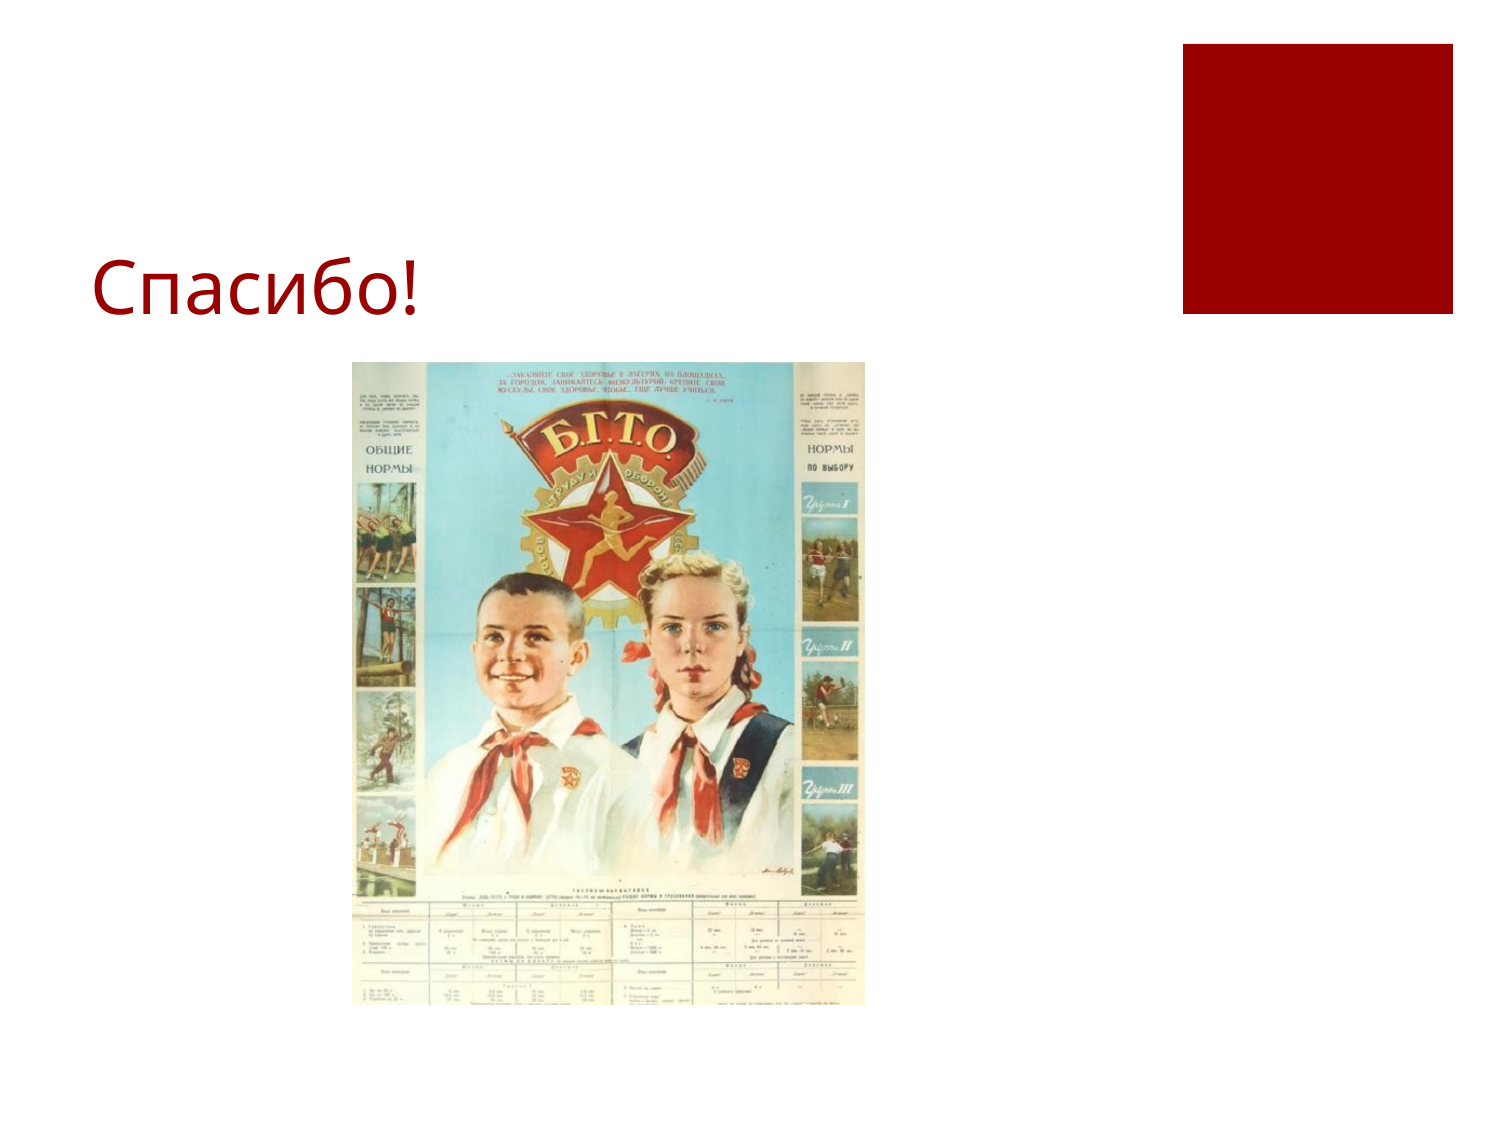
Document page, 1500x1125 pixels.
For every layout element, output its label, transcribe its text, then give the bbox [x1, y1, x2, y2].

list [352, 361, 866, 1006]
title Спасибо! [75, 149, 1143, 338]
